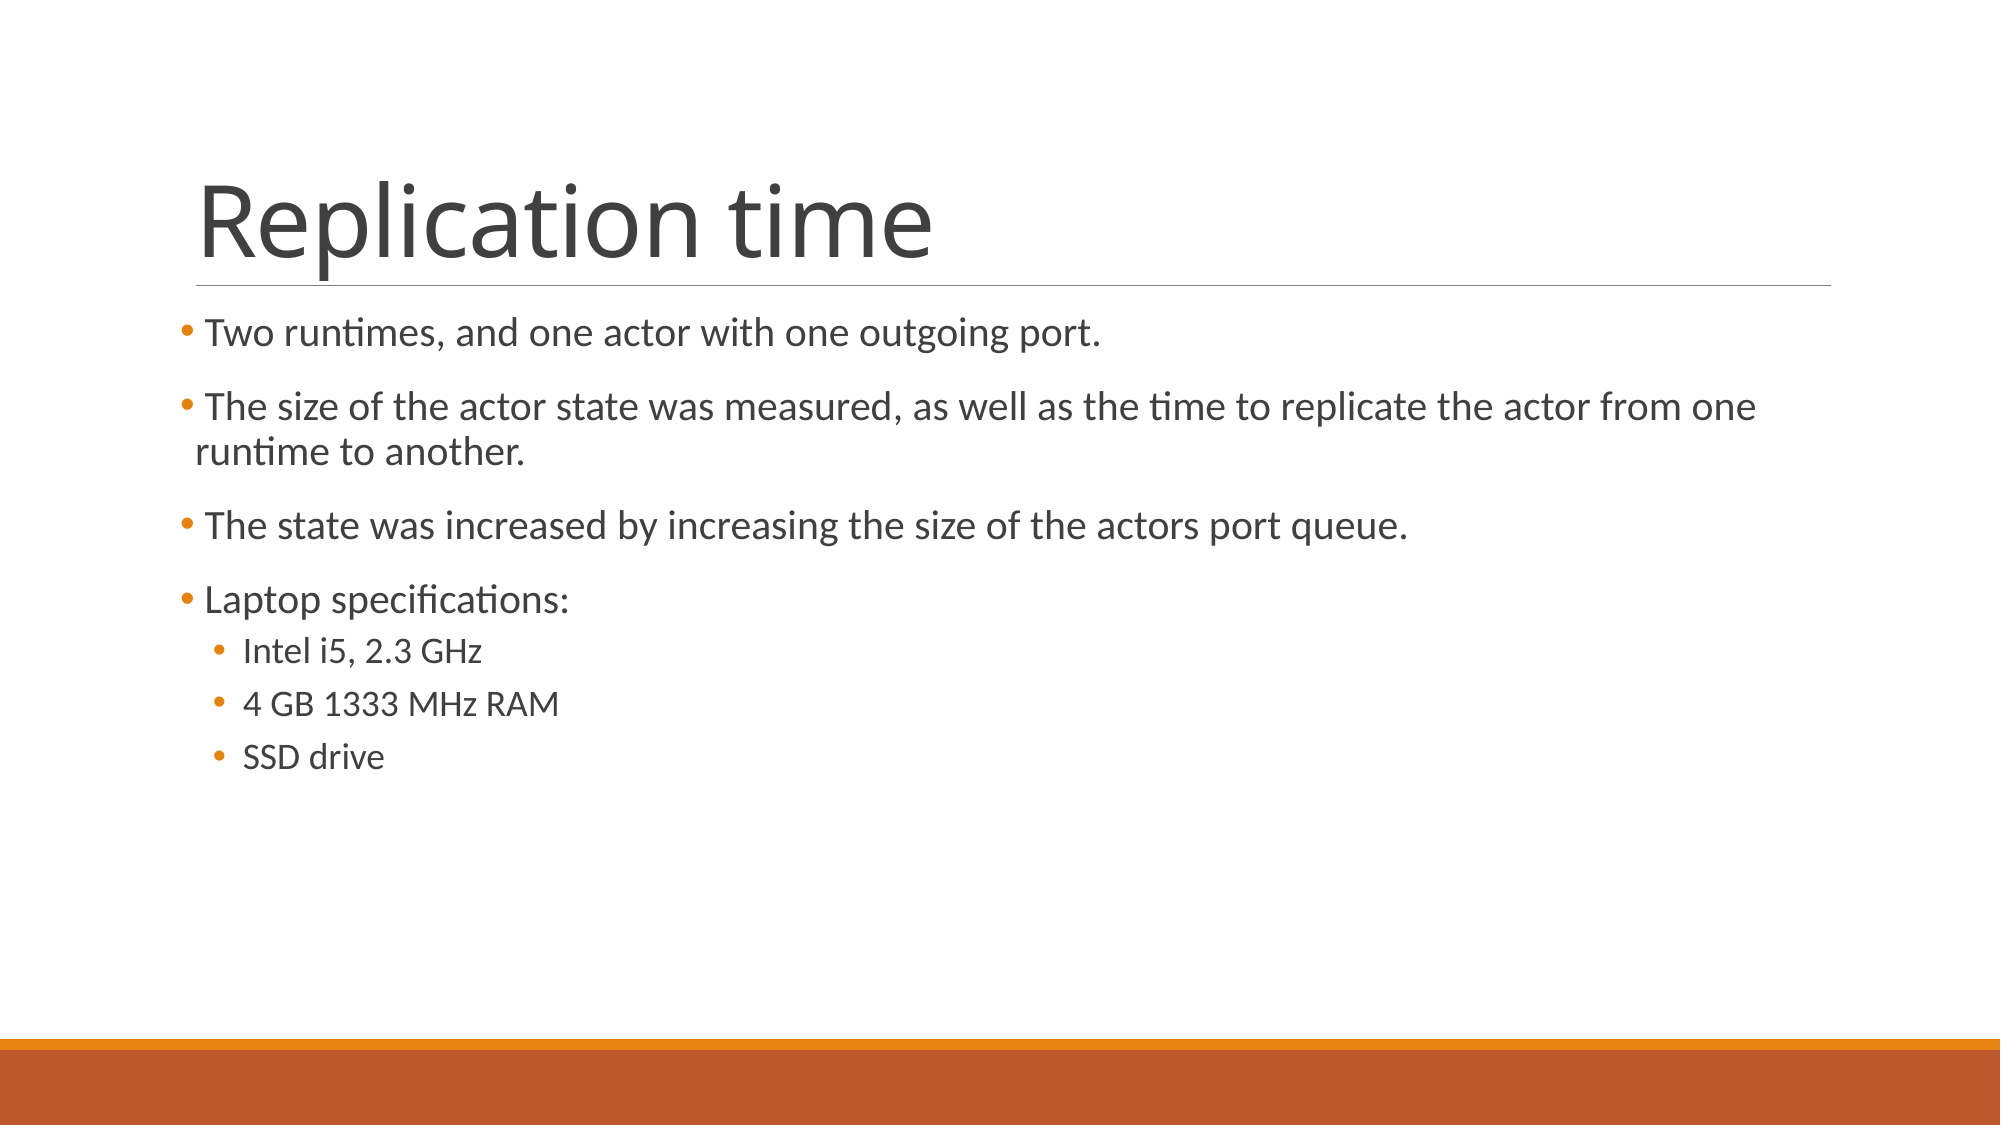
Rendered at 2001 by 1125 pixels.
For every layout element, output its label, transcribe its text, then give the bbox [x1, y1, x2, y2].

title Replication time [180, 47, 1830, 285]
list Two runtimes, and one actor with one outgoing port. The size of the actor state was measured, as well as the time to replicate the actor from one runtime to another. The state was increased by increasing the size of the actors port queue. Laptop specifications: Intel i5, 2.3 GHz 4 GB 1333 MHz RAM SSD drive [180, 302, 1830, 963]
